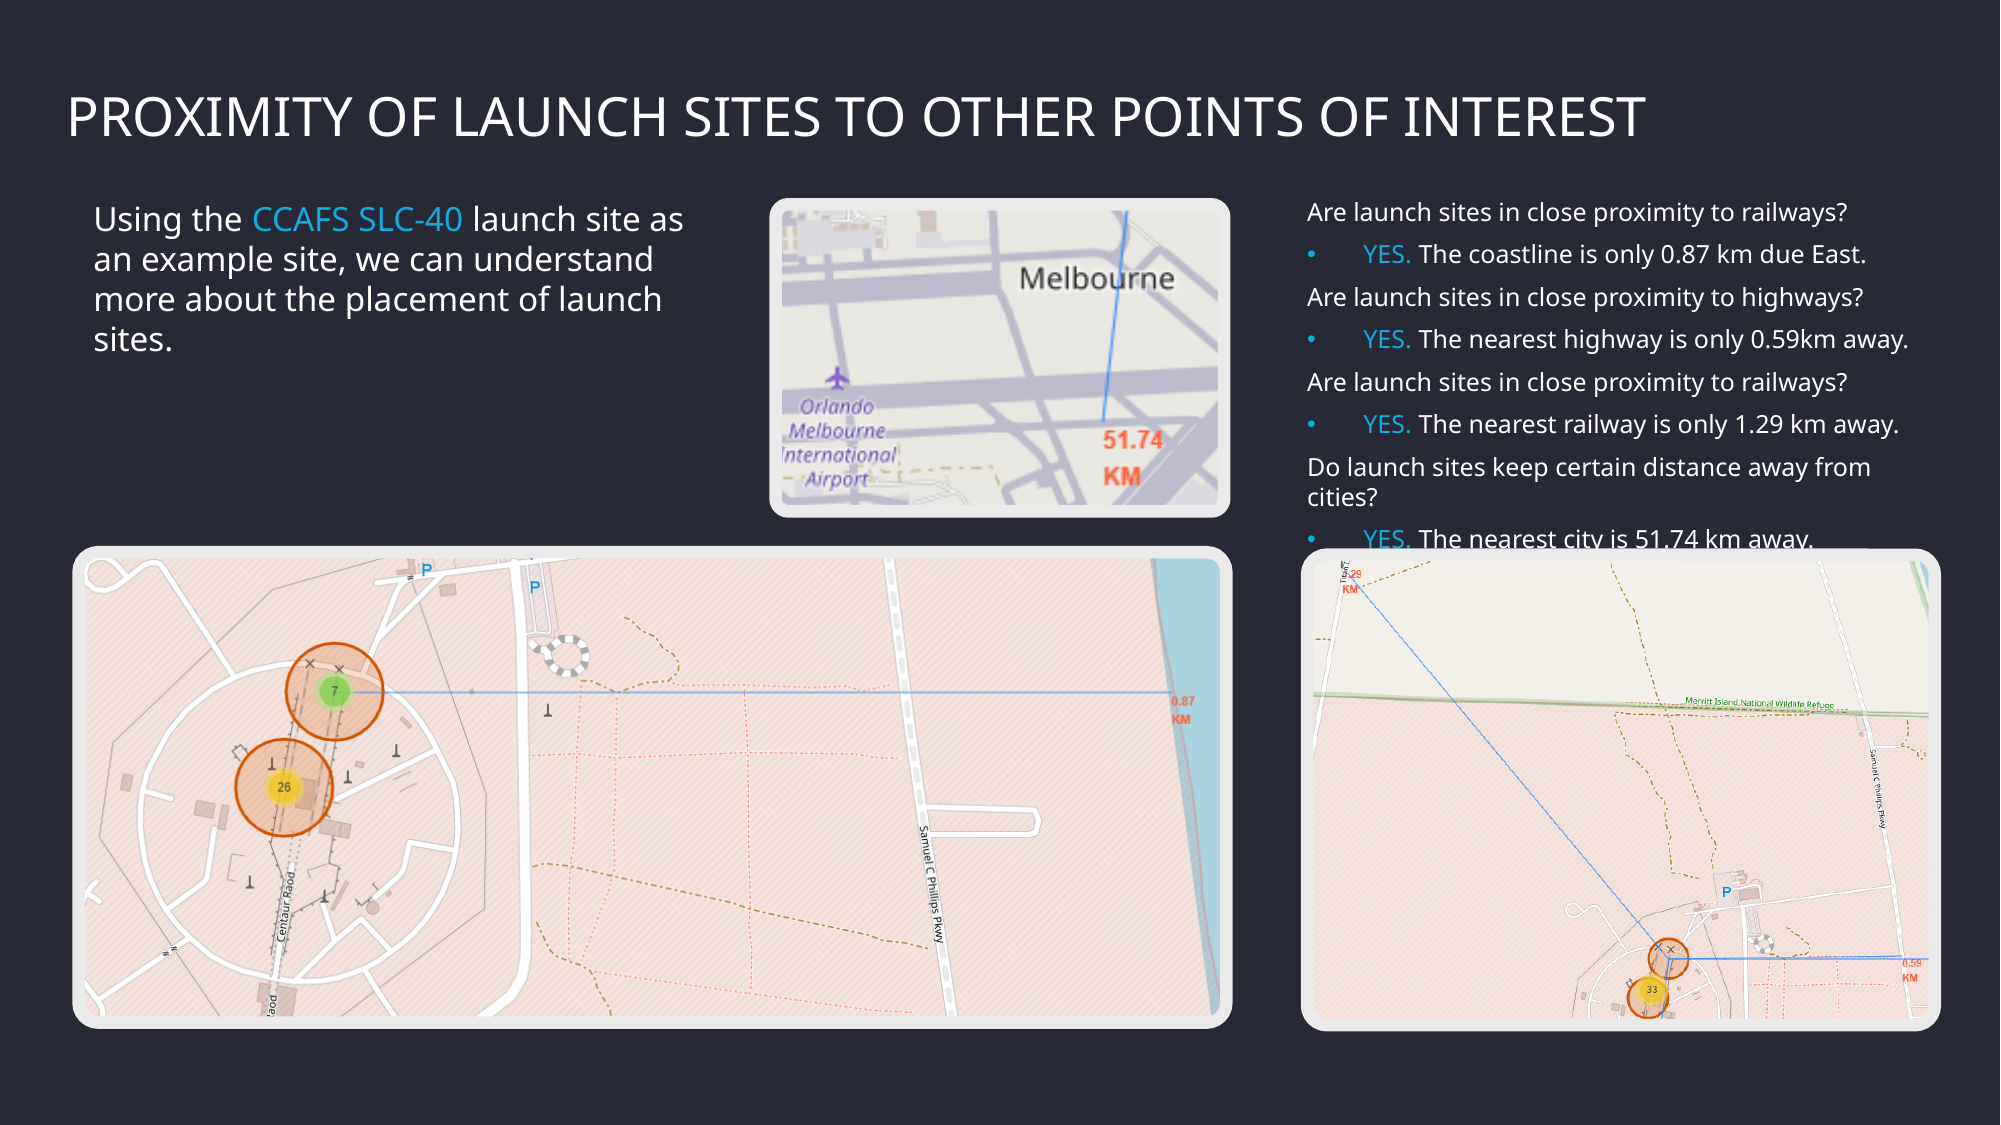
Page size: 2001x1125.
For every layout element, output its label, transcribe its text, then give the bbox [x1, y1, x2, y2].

list Are launch sites in close proximity to railways? YES. The coastline is only 0.87 km due East. Are launch sites in close proximity to highways? YES. The nearest highway is only 0.59km away. Are launch sites in close proximity to railways? YES. The nearest railway is only 1.29 km away. Do launch sites keep certain distance away from cities? YES. The nearest city is 51.74 km away. [1307, 196, 1935, 543]
text_box Using the CCAFS SLC-40 launch site as an example site, we can understand more about the placement of launch sites. [78, 190, 723, 366]
picture [78, 552, 1227, 1023]
title PROXIMITY OF LAUNCH SITES TO OTHER POINTS OF INTEREST [66, 30, 1863, 149]
picture [775, 204, 1225, 512]
picture [1307, 554, 1935, 1026]
